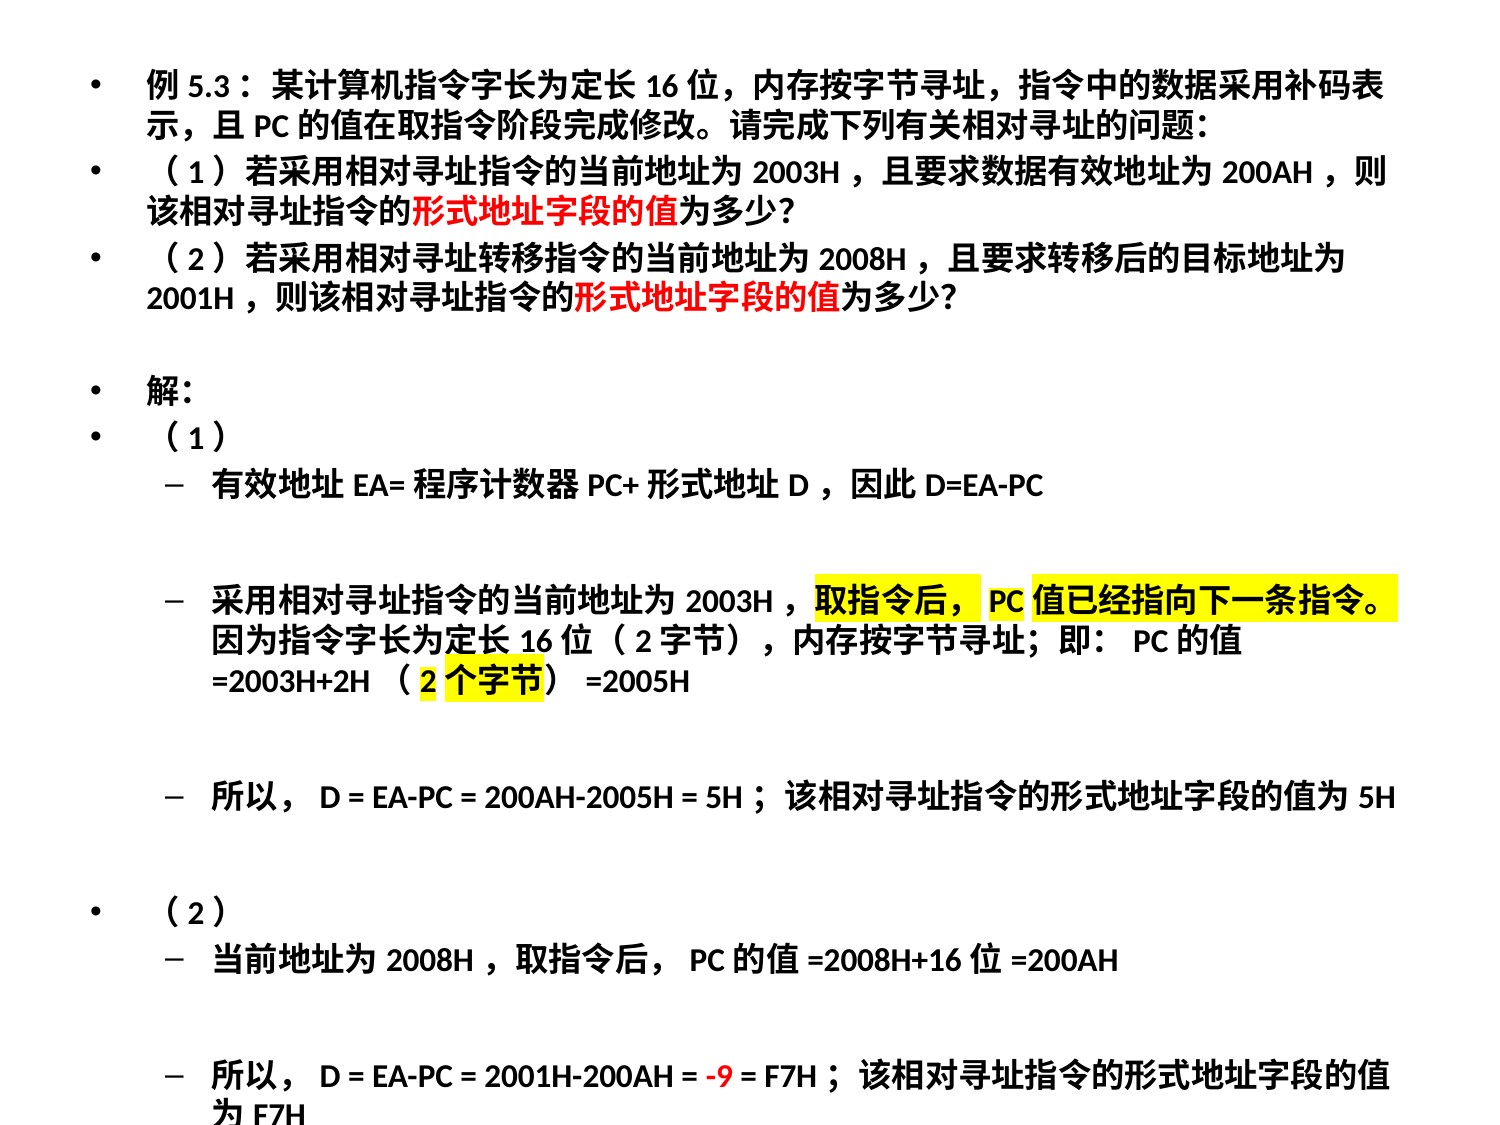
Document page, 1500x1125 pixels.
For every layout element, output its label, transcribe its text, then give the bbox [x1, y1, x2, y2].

list 例5.3：某计算机指令字长为定长16位，内存按字节寻址，指令中的数据采用补码表示，且PC的值在取指令阶段完成修改。请完成下列有关相对寻址的问题： （1）若采用相对寻址指令的当前地址为2003H，且要求数据有效地址为200AH，则该相对寻址指令的形式地址字段的值为多少？ （2）若采用相对寻址转移指令的当前地址为2008H，且要求转移后的目标地址为2001H，则该相对寻址指令的形式地址字段的值为多少？ 解： （1） 有效地址EA=程序计数器PC+形式地址D，因此D=EA-PC 采用相对寻址指令的当前地址为2003H，取指令后，PC值已经指向下一条指令。因为指令字长为定长16位（2字节），内存按字节寻址；即：PC的值=2003H+2H（2个字节）=2005H 所以，D = EA-PC = 200AH-2005H = 5H；该相对寻址指令的形式地址字段的值为5H （2） 当前地址为2008H，取指令后，PC的值=2008H+16位=200AH 所以，D = EA-PC = 2001H-200AH = -9 = F7H；该相对寻址指令的形式地址字段的值为F7H [75, 56, 1425, 1000]
